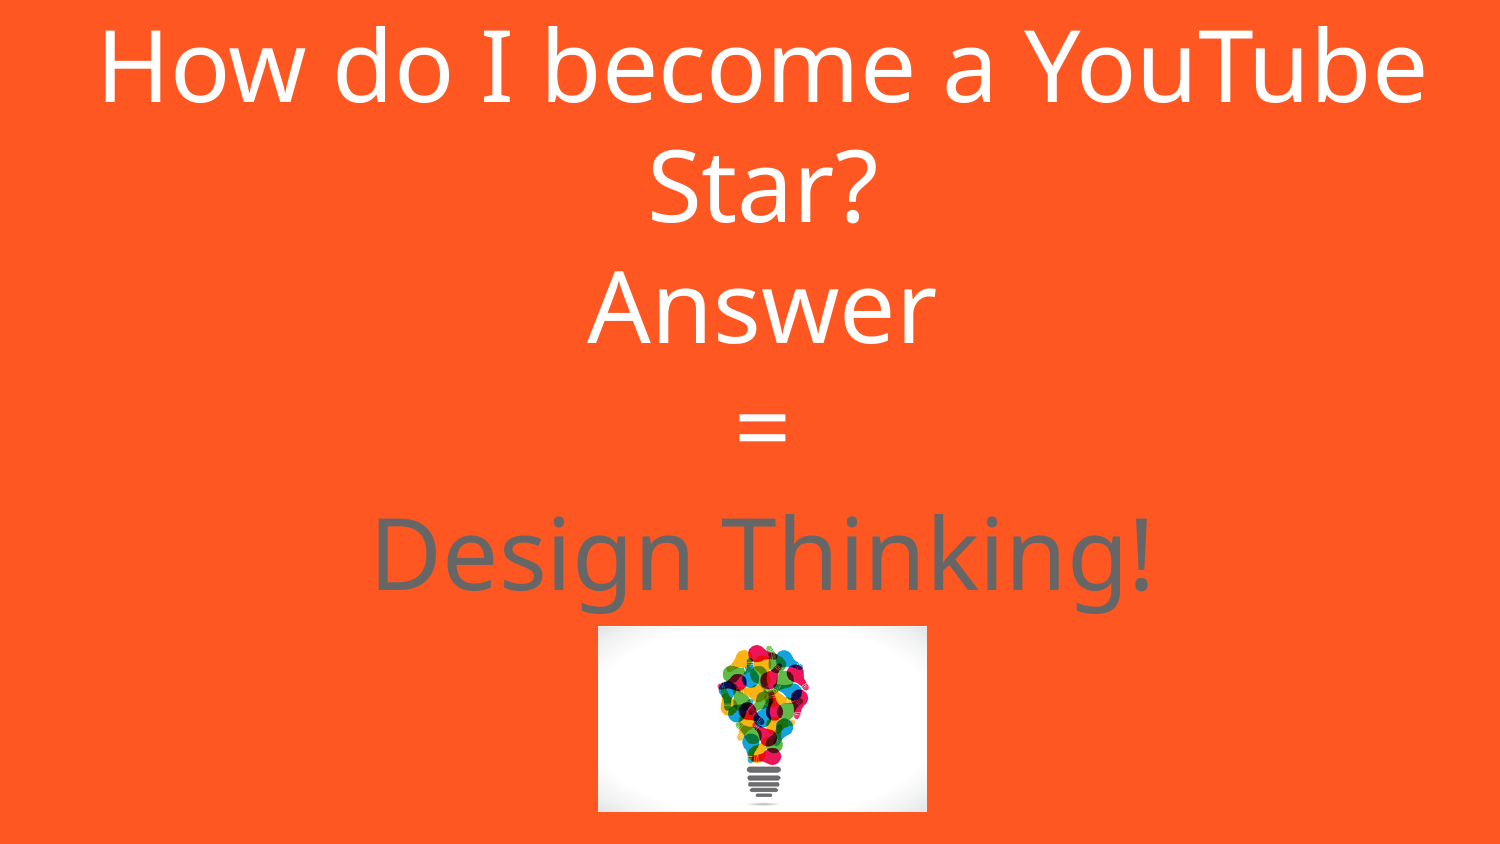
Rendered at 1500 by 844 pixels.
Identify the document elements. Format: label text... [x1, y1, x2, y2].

picture [598, 626, 928, 812]
title Answer = [80, 331, 1446, 517]
title How do I become a YouTube Star? [80, 66, 1446, 299]
title Design Thinking! [80, 549, 1446, 672]
